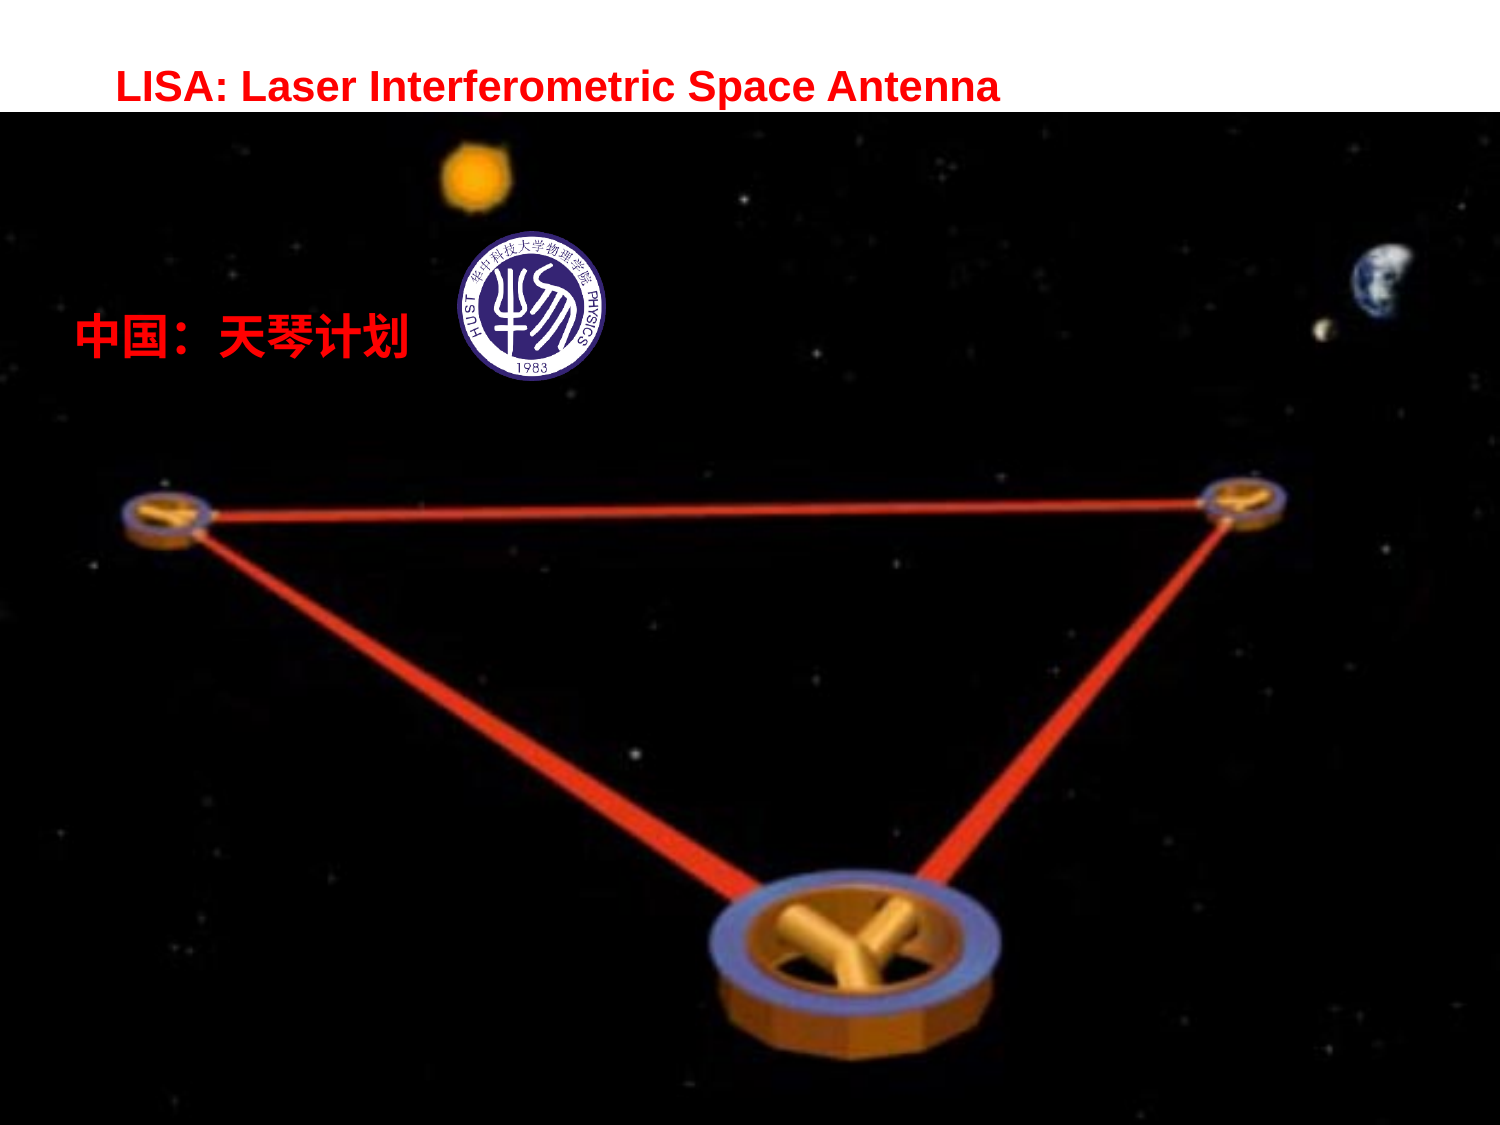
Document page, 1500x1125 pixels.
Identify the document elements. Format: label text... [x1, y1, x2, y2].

text_box LISA: Laser Interferometric Space Antenna [100, 0, 1017, 110]
picture [0, 112, 1500, 1125]
